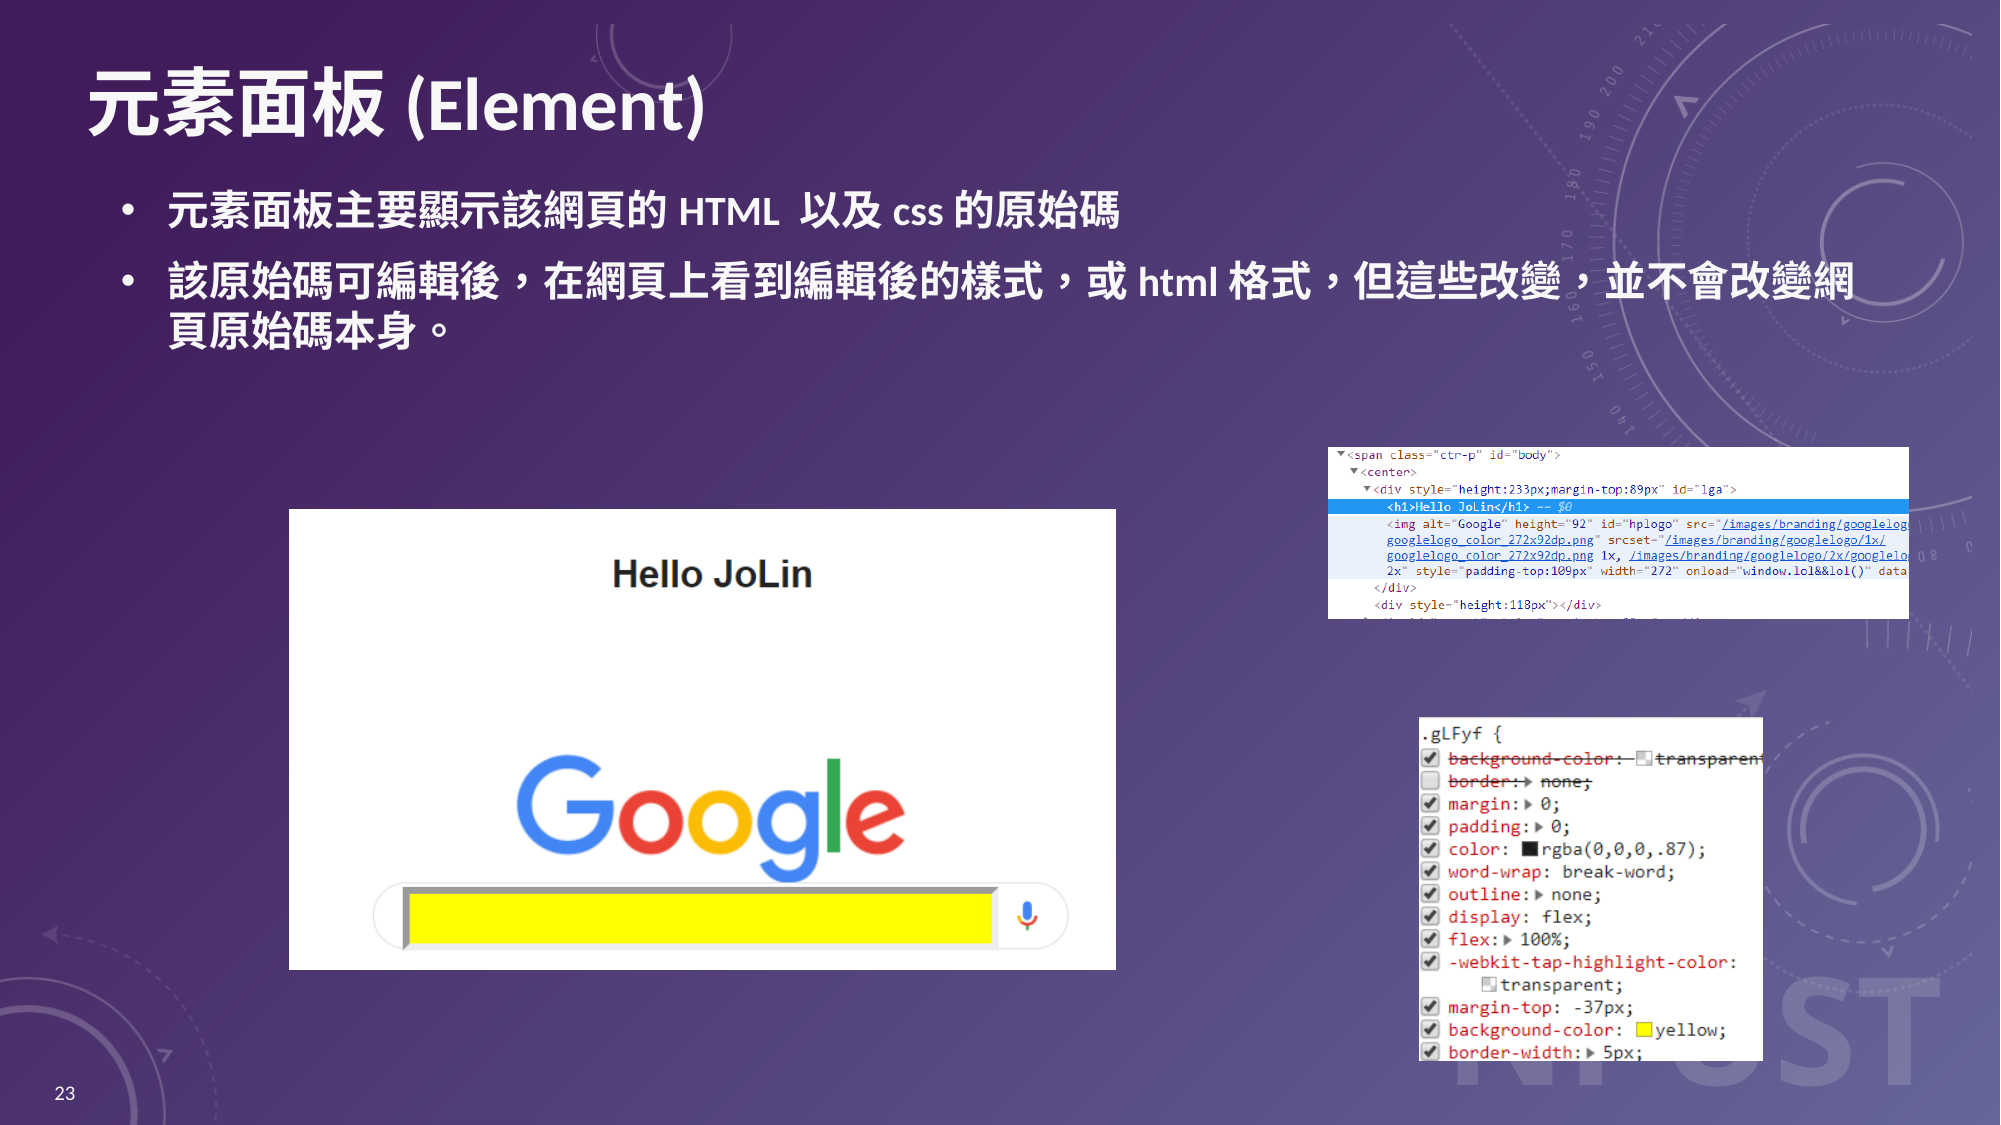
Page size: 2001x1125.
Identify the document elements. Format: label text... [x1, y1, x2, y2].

slide_number 23 [0, 1060, 91, 1123]
picture [0, 24, 1972, 1125]
title 元素面板(Element) [71, 24, 1909, 177]
picture [289, 509, 1116, 970]
list 元素面板主要顯示該網頁的HTML 以及css的原始碼 該原始碼可編輯後，在網頁上看到編輯後的樣式，或html格式，但這些改變，並不會改變網頁原始碼本身。 [105, 176, 1909, 1001]
